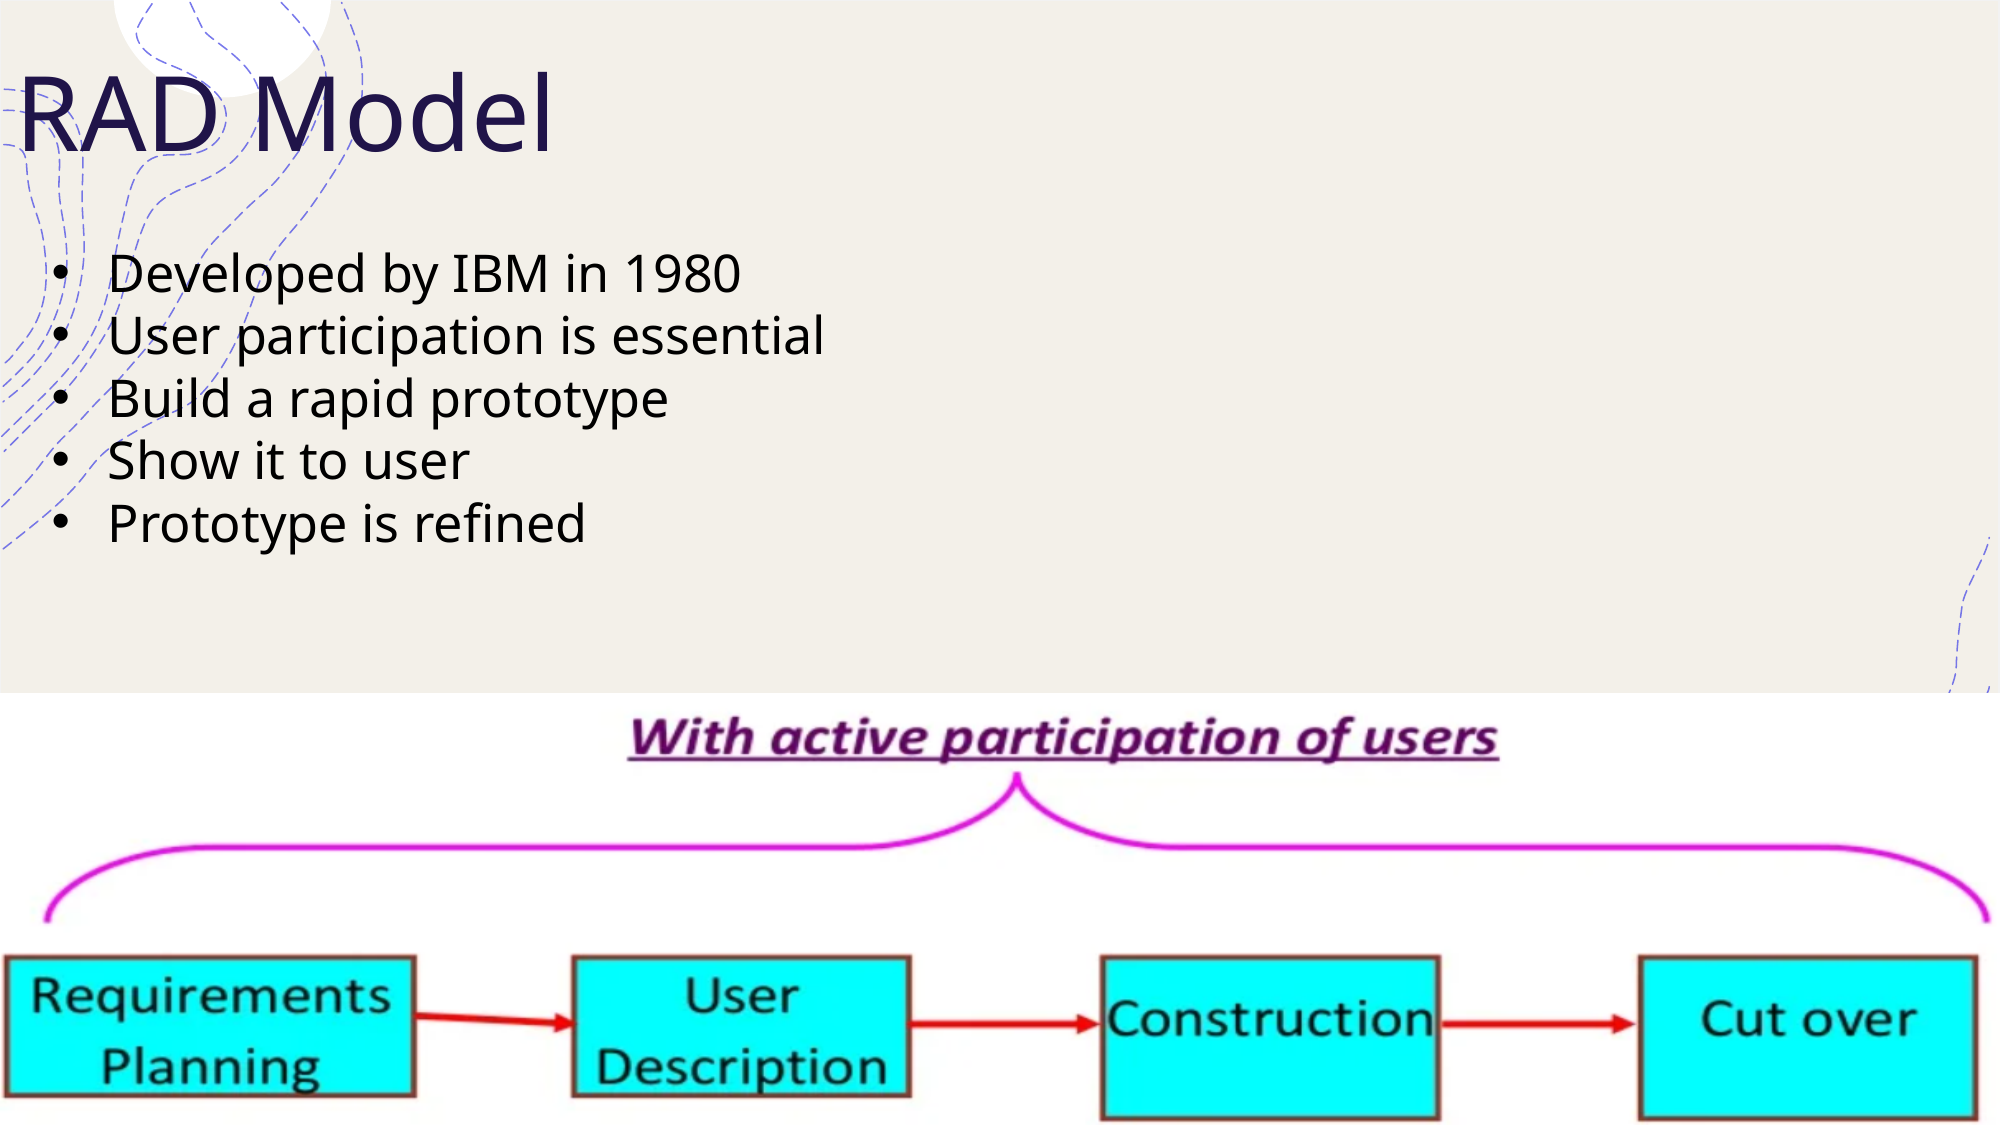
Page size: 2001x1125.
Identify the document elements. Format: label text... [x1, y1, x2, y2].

title RAD Model [0, 0, 1726, 219]
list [0, 693, 2000, 1125]
text_box Developed by IBM in 1980 User participation is essential Build a rapid prototype Show it to user Prototype is refined [36, 232, 853, 685]
